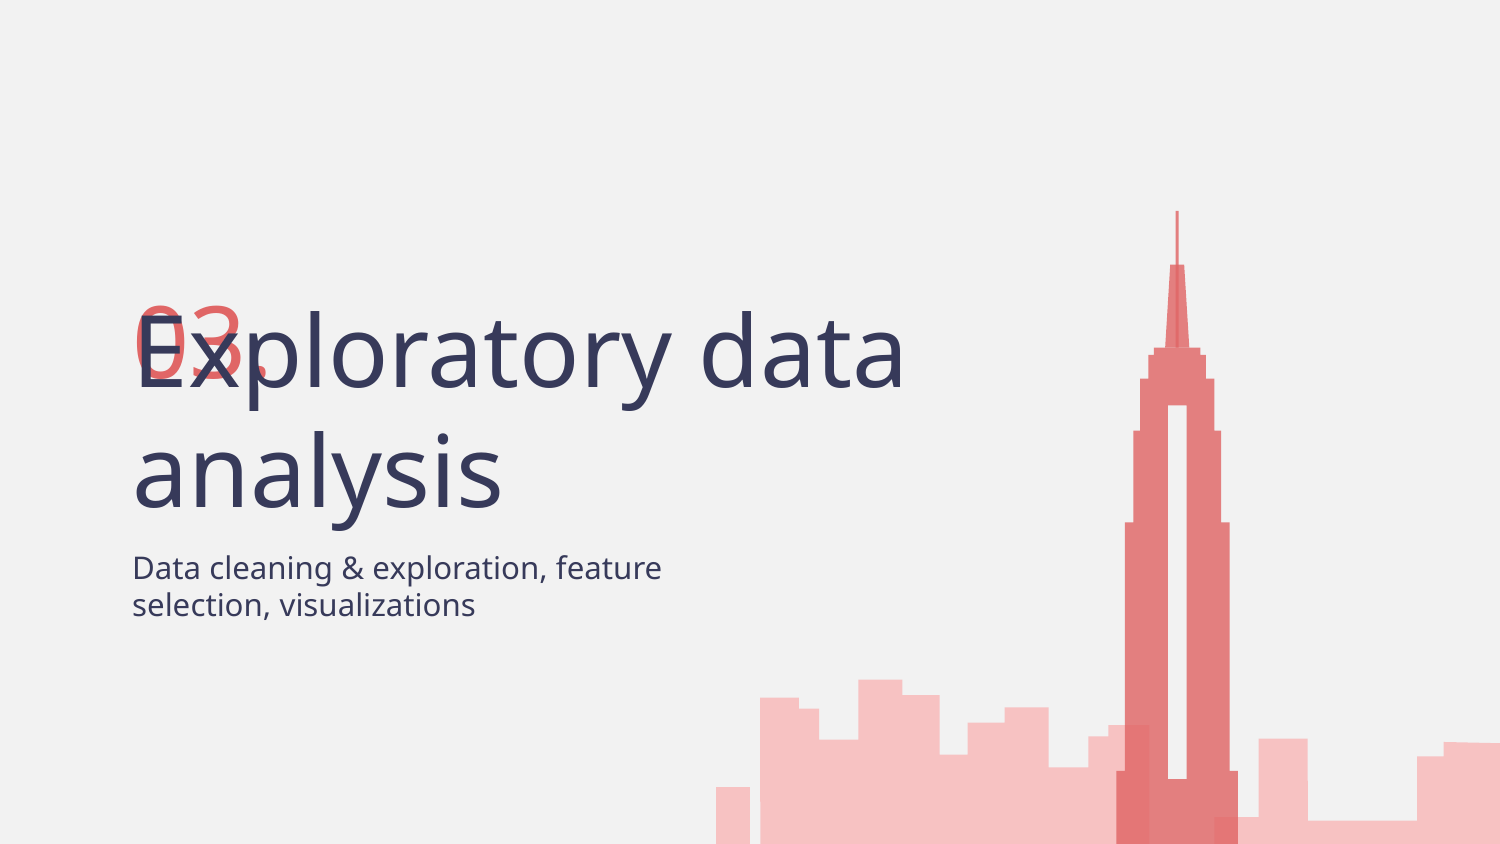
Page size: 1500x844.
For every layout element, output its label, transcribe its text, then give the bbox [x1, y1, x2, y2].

subtitle Data cleaning & exploration, feature selection, visualizations [116, 542, 819, 629]
title 03. [116, 284, 325, 392]
title Exploratory data analysis [117, 392, 1131, 543]
